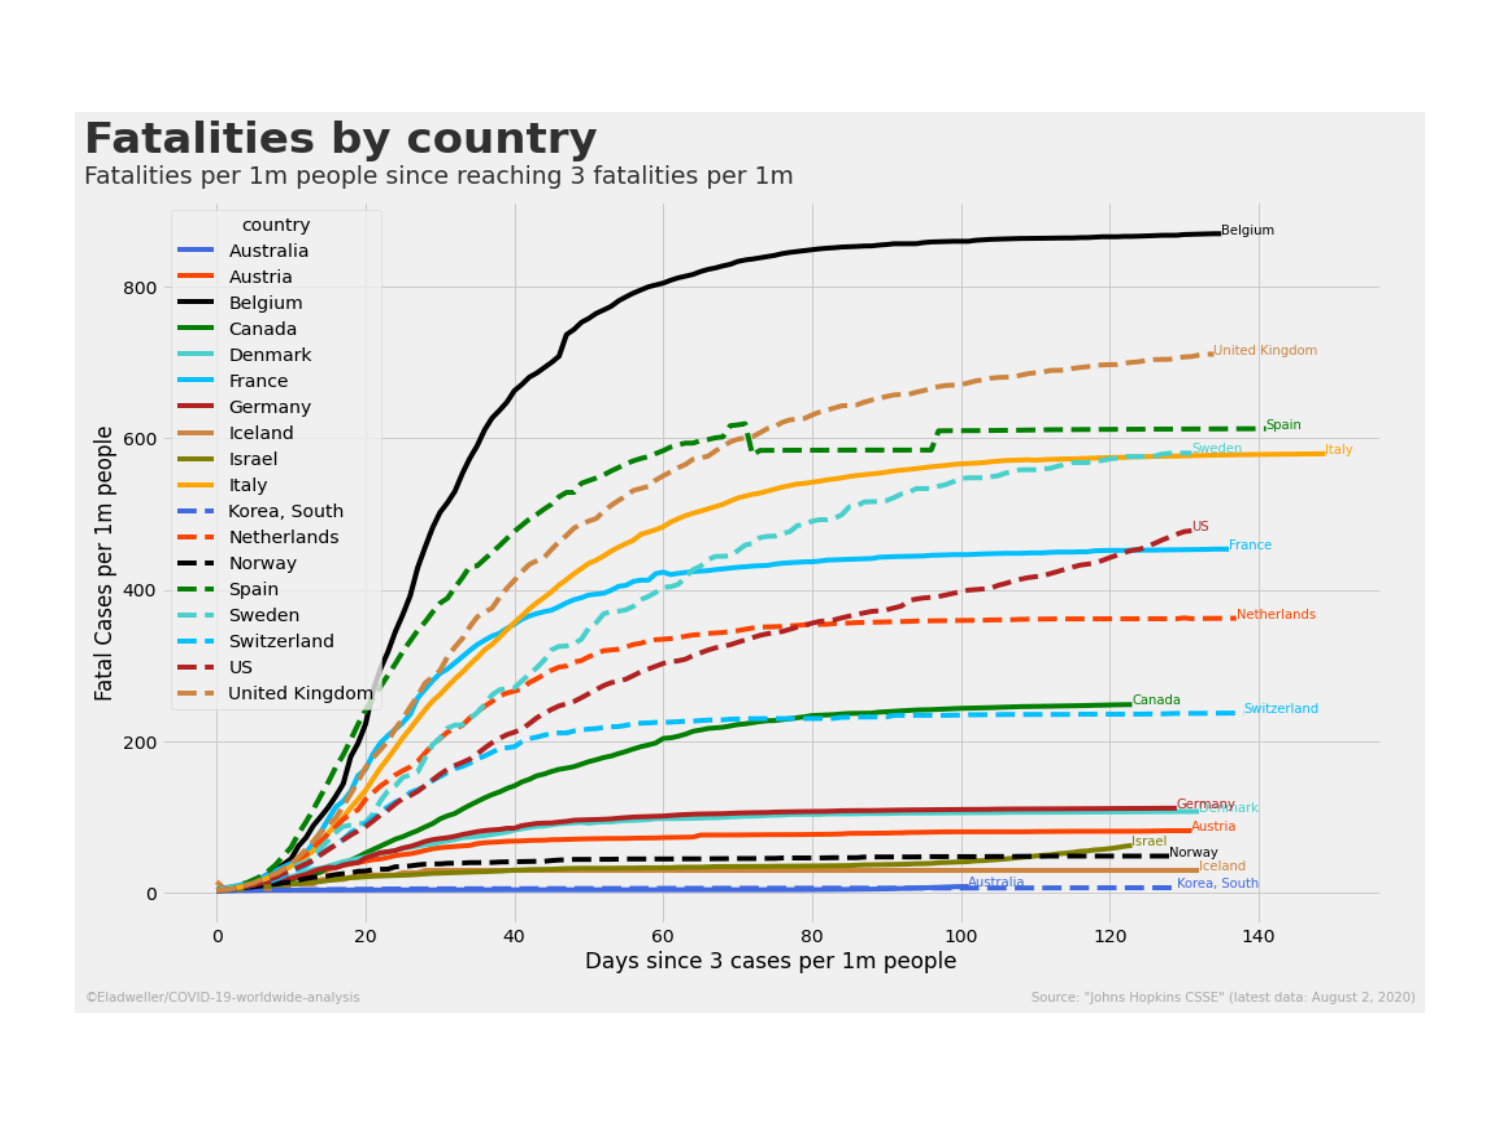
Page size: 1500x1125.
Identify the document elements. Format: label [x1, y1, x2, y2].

picture [74, 112, 1426, 1013]
